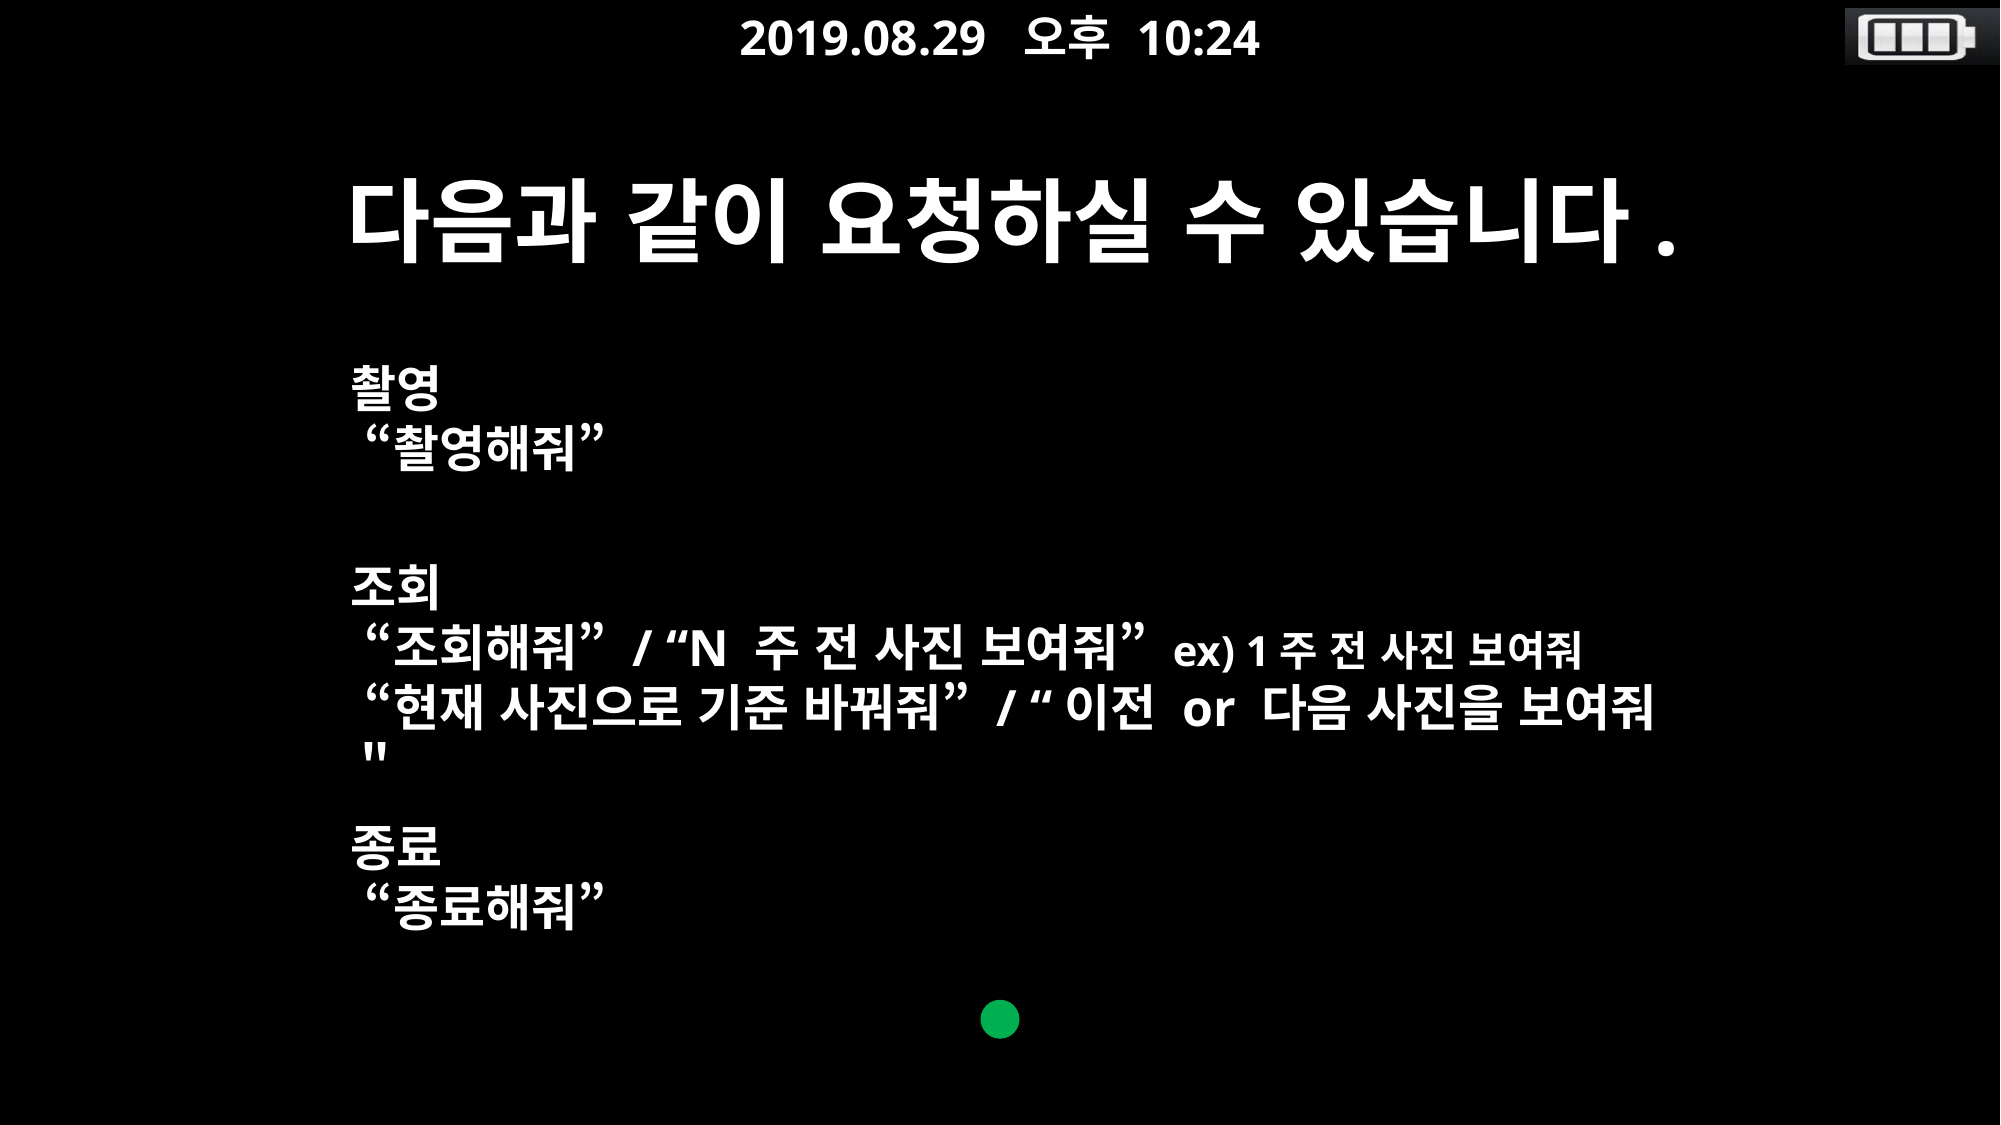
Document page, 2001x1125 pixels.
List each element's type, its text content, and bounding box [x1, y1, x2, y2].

text_box 다음과 같이 요청하실 수 있습니다. [322, 156, 1678, 282]
text_box 조회 “조회해줘” / “N 주 전 사진 보여줘” ex) 1주 전 사진 보여줘 “현재 사진으로 기준 바꿔줘” / “이전 or 다음 사진을 보여줘＂ [336, 548, 1722, 804]
text_box 종료 “종료해줘” [336, 808, 1664, 944]
text_box 촬영 “촬영해줘” [336, 349, 1664, 485]
text_box [980, 999, 1020, 1039]
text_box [0, 0, 2000, 74]
